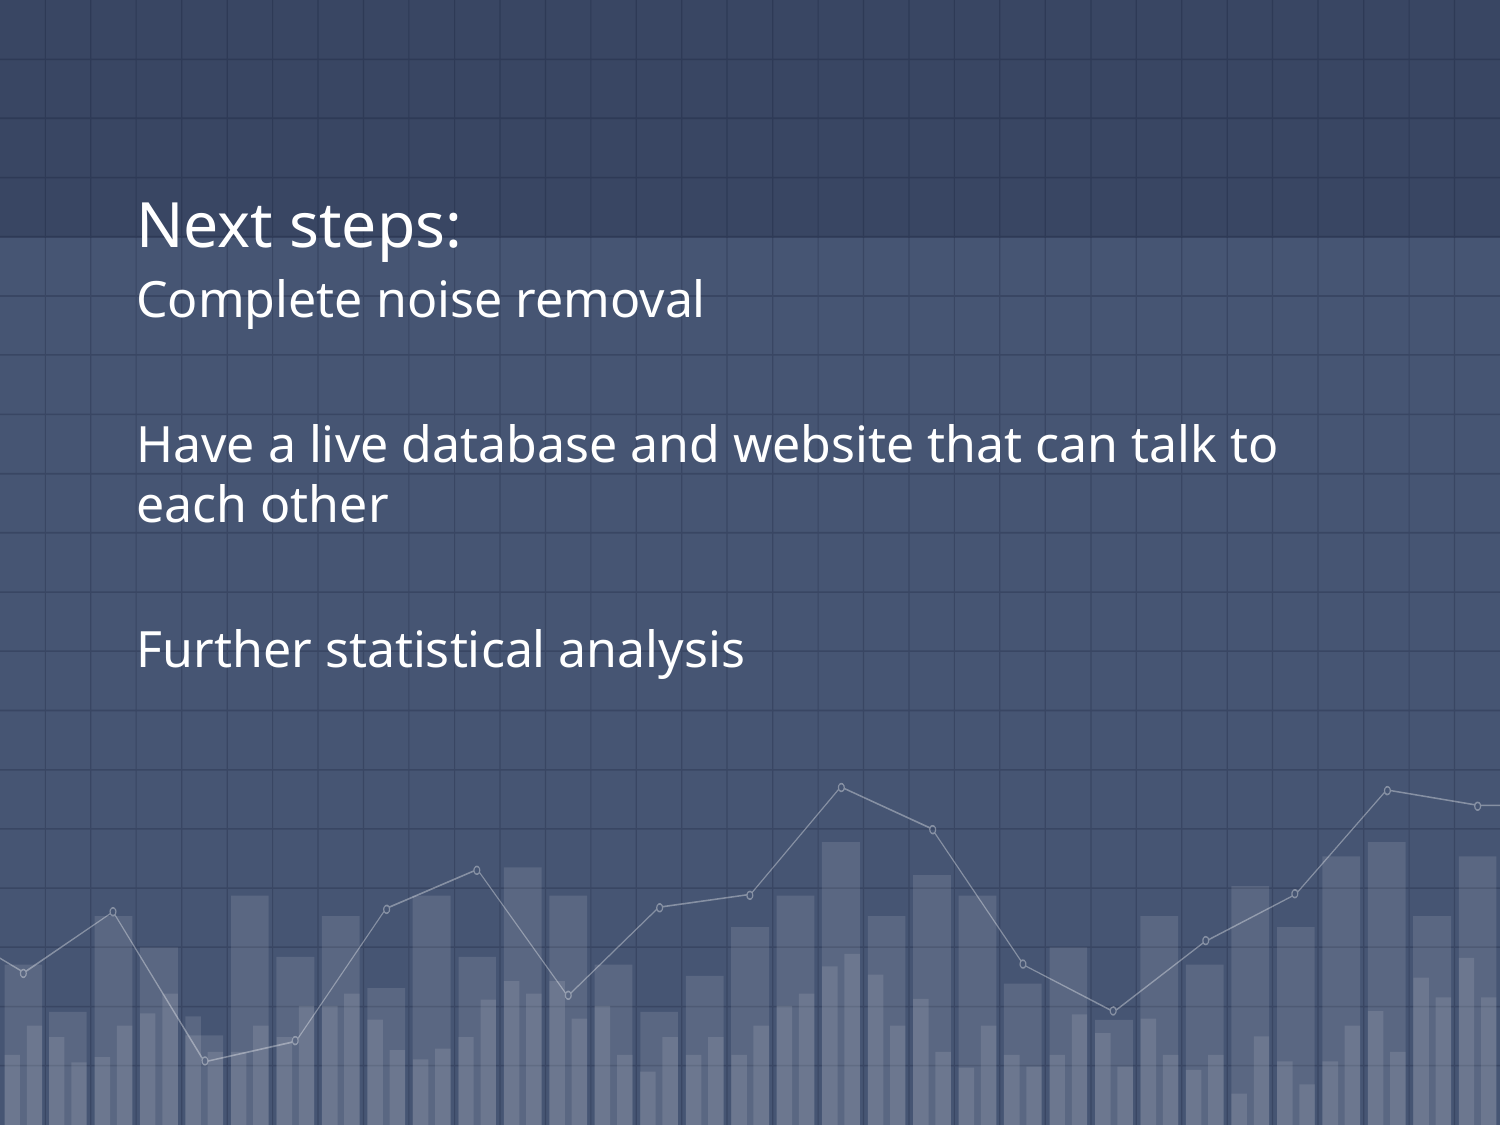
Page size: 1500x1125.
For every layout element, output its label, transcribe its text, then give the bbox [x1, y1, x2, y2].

title Next steps: [121, 87, 1383, 252]
list Complete noise removal Have a live database and website that can talk to each other Further statistical analysis [121, 252, 1383, 930]
